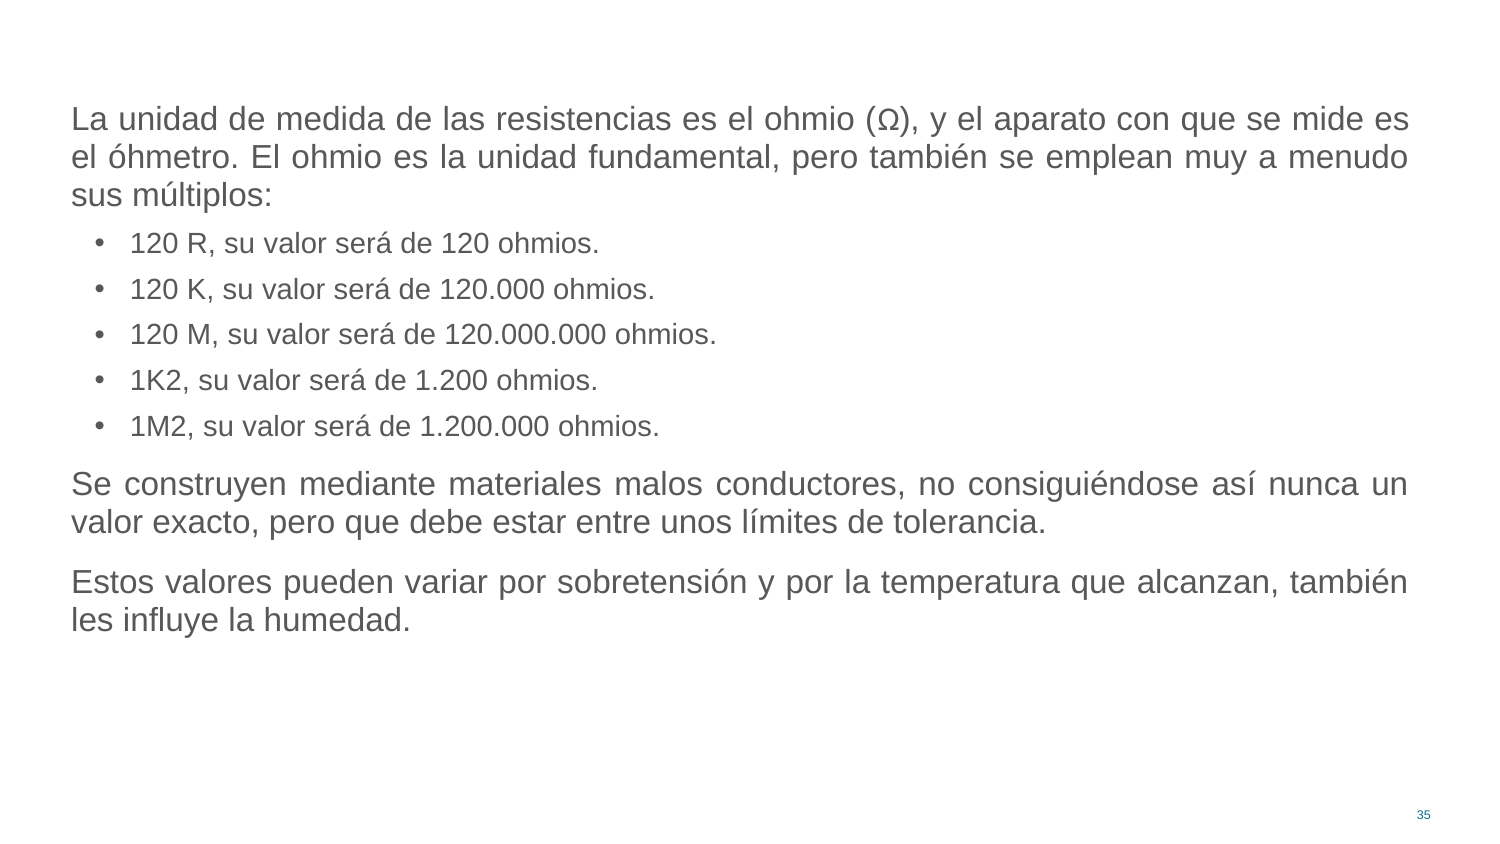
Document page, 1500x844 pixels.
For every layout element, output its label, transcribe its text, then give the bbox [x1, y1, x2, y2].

list La unidad de medida de las resistencias es el ohmio (Ω), y el aparato con que se mide es el óhmetro. El ohmio es la unidad fundamental, pero también se emplean muy a menudo sus múltiplos: 120 R, su valor será de 120 ohmios. 120 K, su valor será de 120.000 ohmios. 120 M, su valor será de 120.000.000 ohmios. 1K2, su valor será de 1.200 ohmios. 1M2, su valor será de 1.200.000 ohmios. Se construyen mediante materiales malos conductores, no consiguiéndose así nunca un valor exacto, pero que debe estar entre unos límites de tolerancia. Estos valores pueden variar por sobretensión y por la temperatura que alcanzan, también les influye la humedad. [56, 93, 1426, 356]
